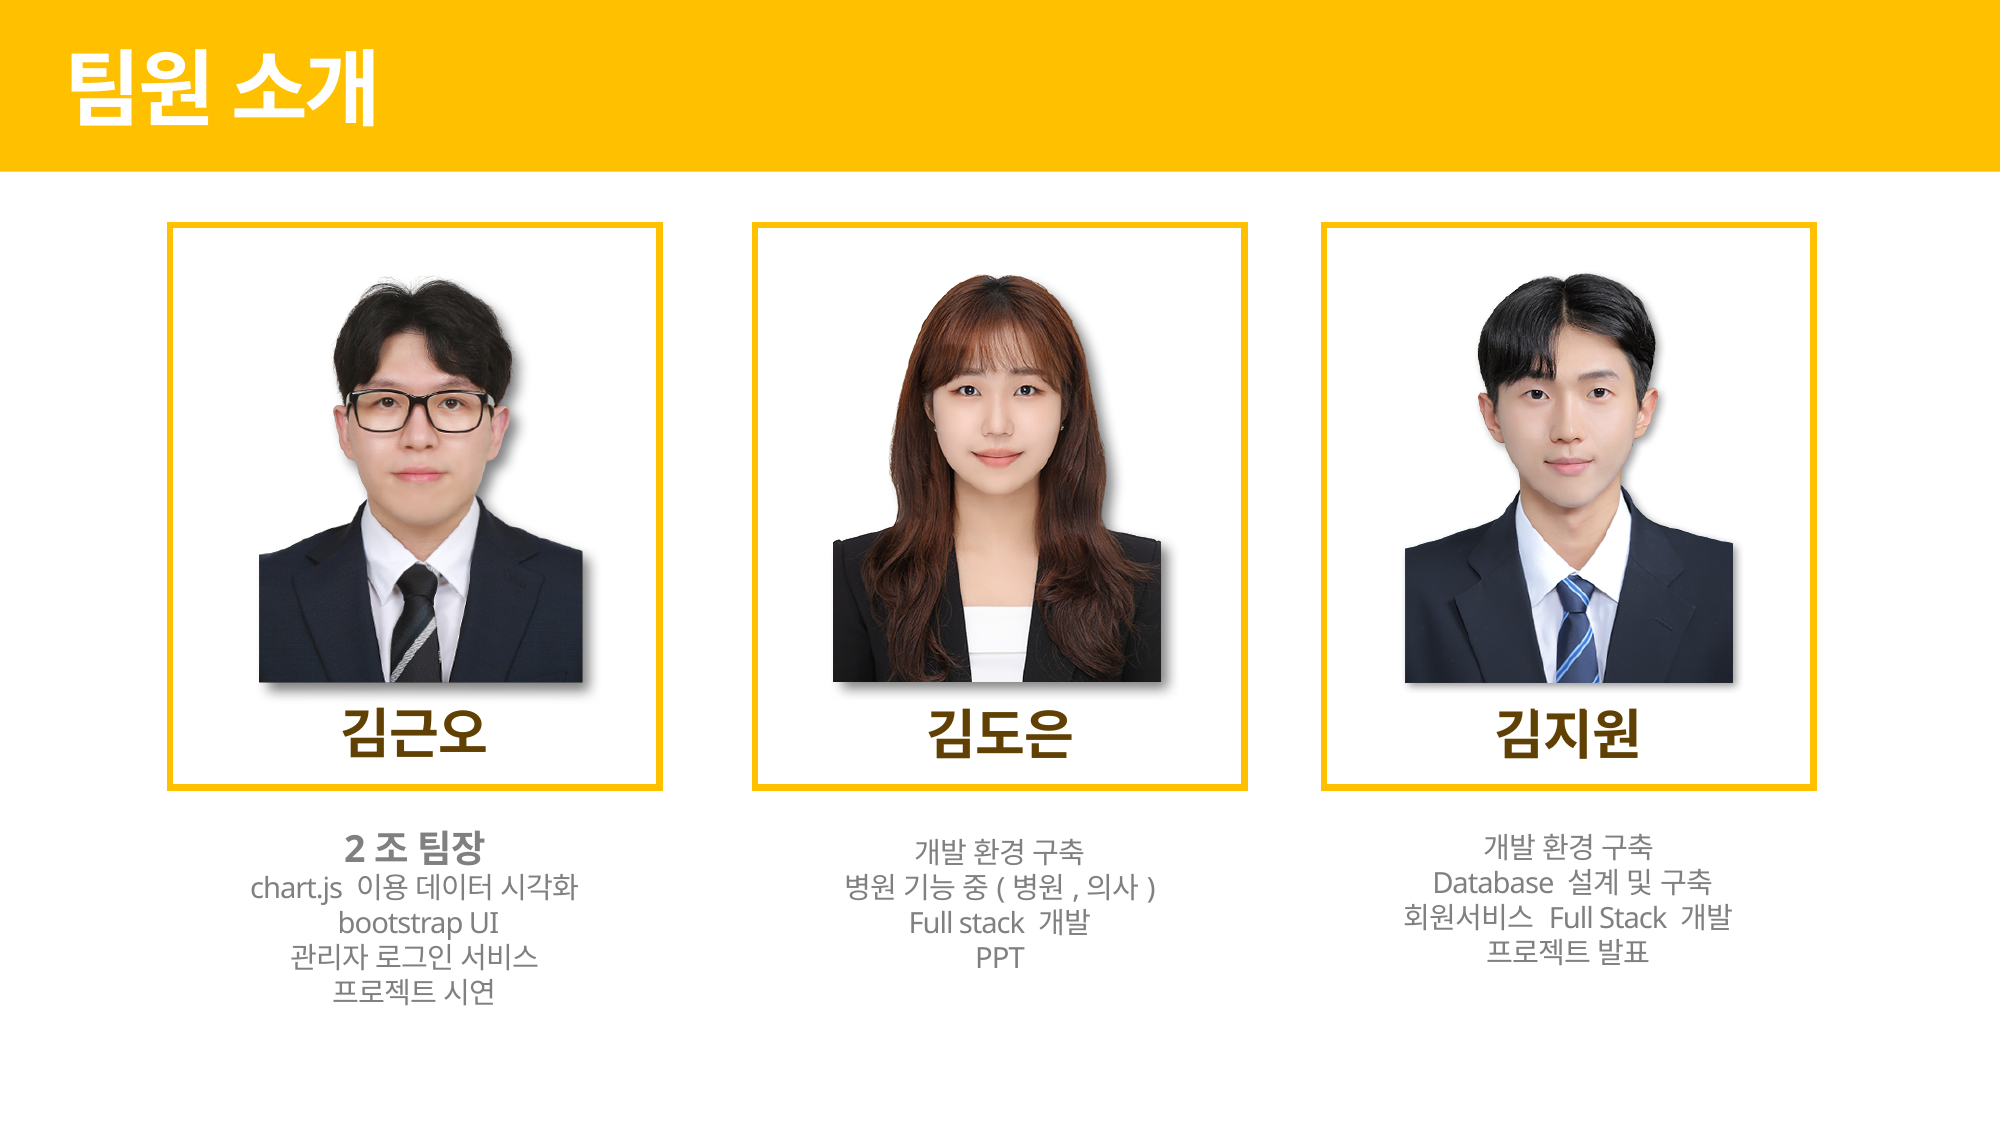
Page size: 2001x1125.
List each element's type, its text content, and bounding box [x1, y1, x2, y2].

picture [1405, 245, 1733, 683]
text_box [755, 224, 1688, 1020]
picture [833, 245, 1161, 682]
picture [258, 250, 583, 683]
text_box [1324, 224, 1814, 866]
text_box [170, 224, 660, 1016]
text_box 팀원 소개 [49, 48, 1848, 144]
text_box 개발 환경 구축 Database 설계 및 구축 회원서비스 Full Stack 개발 프로젝트 발표 [1688, 866, 1764, 977]
